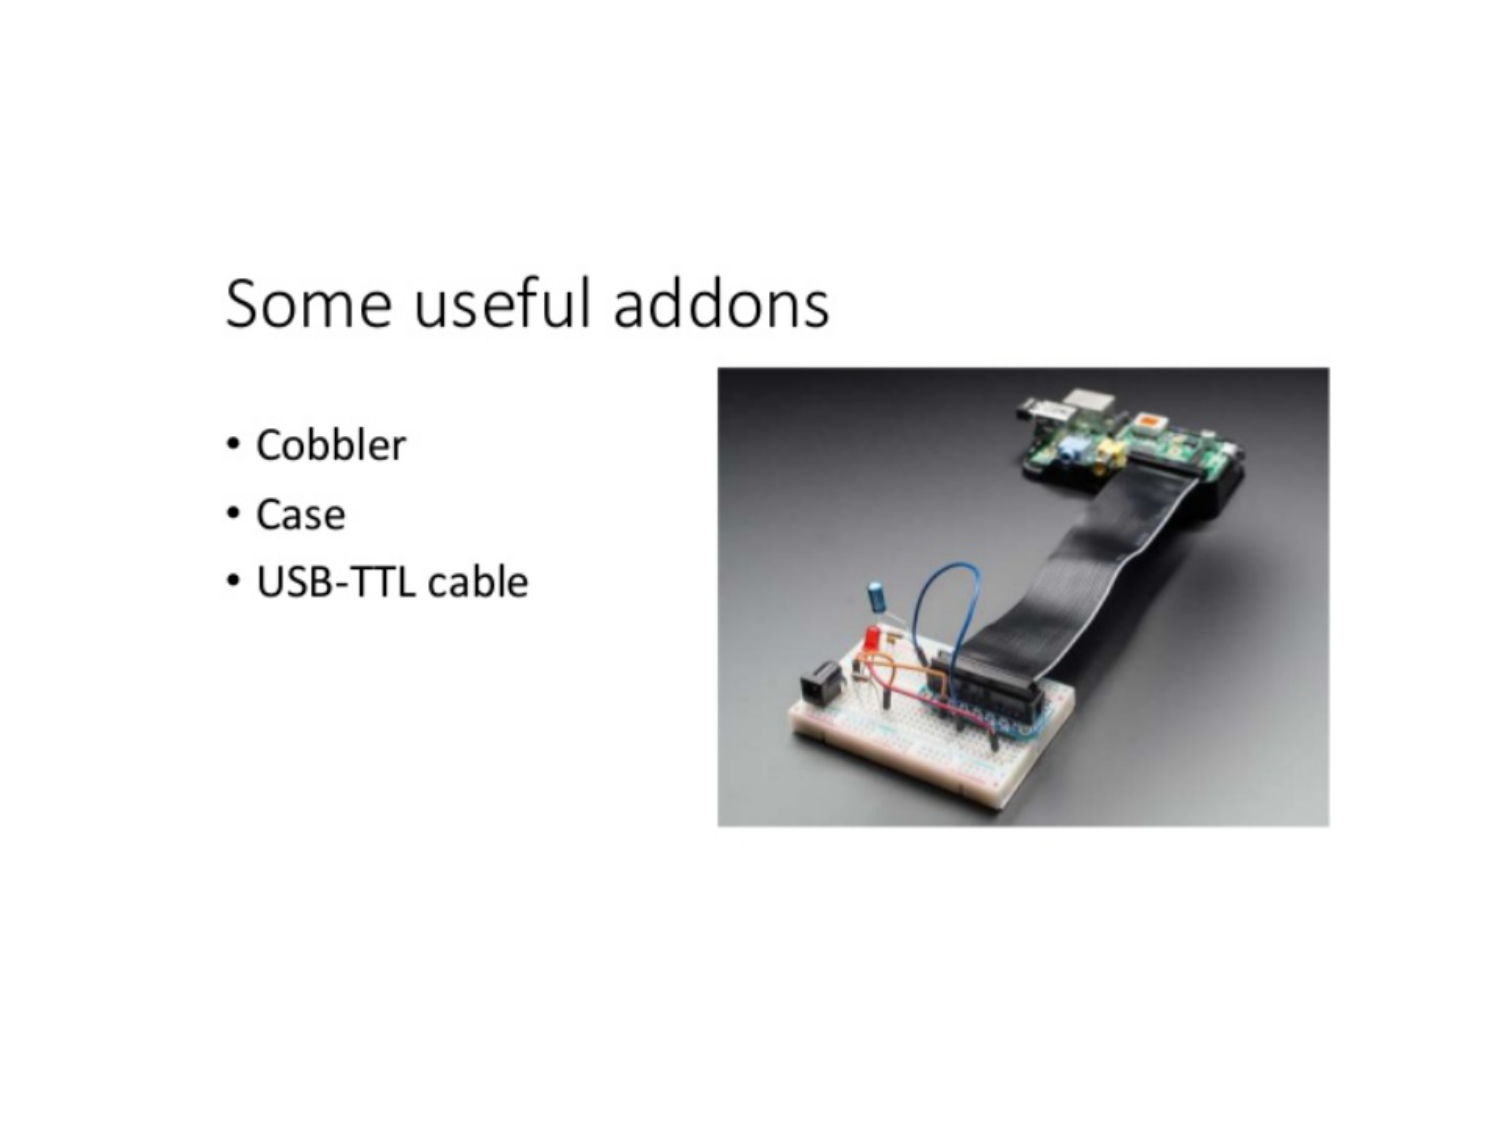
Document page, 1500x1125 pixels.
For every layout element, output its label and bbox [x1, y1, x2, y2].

picture [159, 262, 1340, 862]
